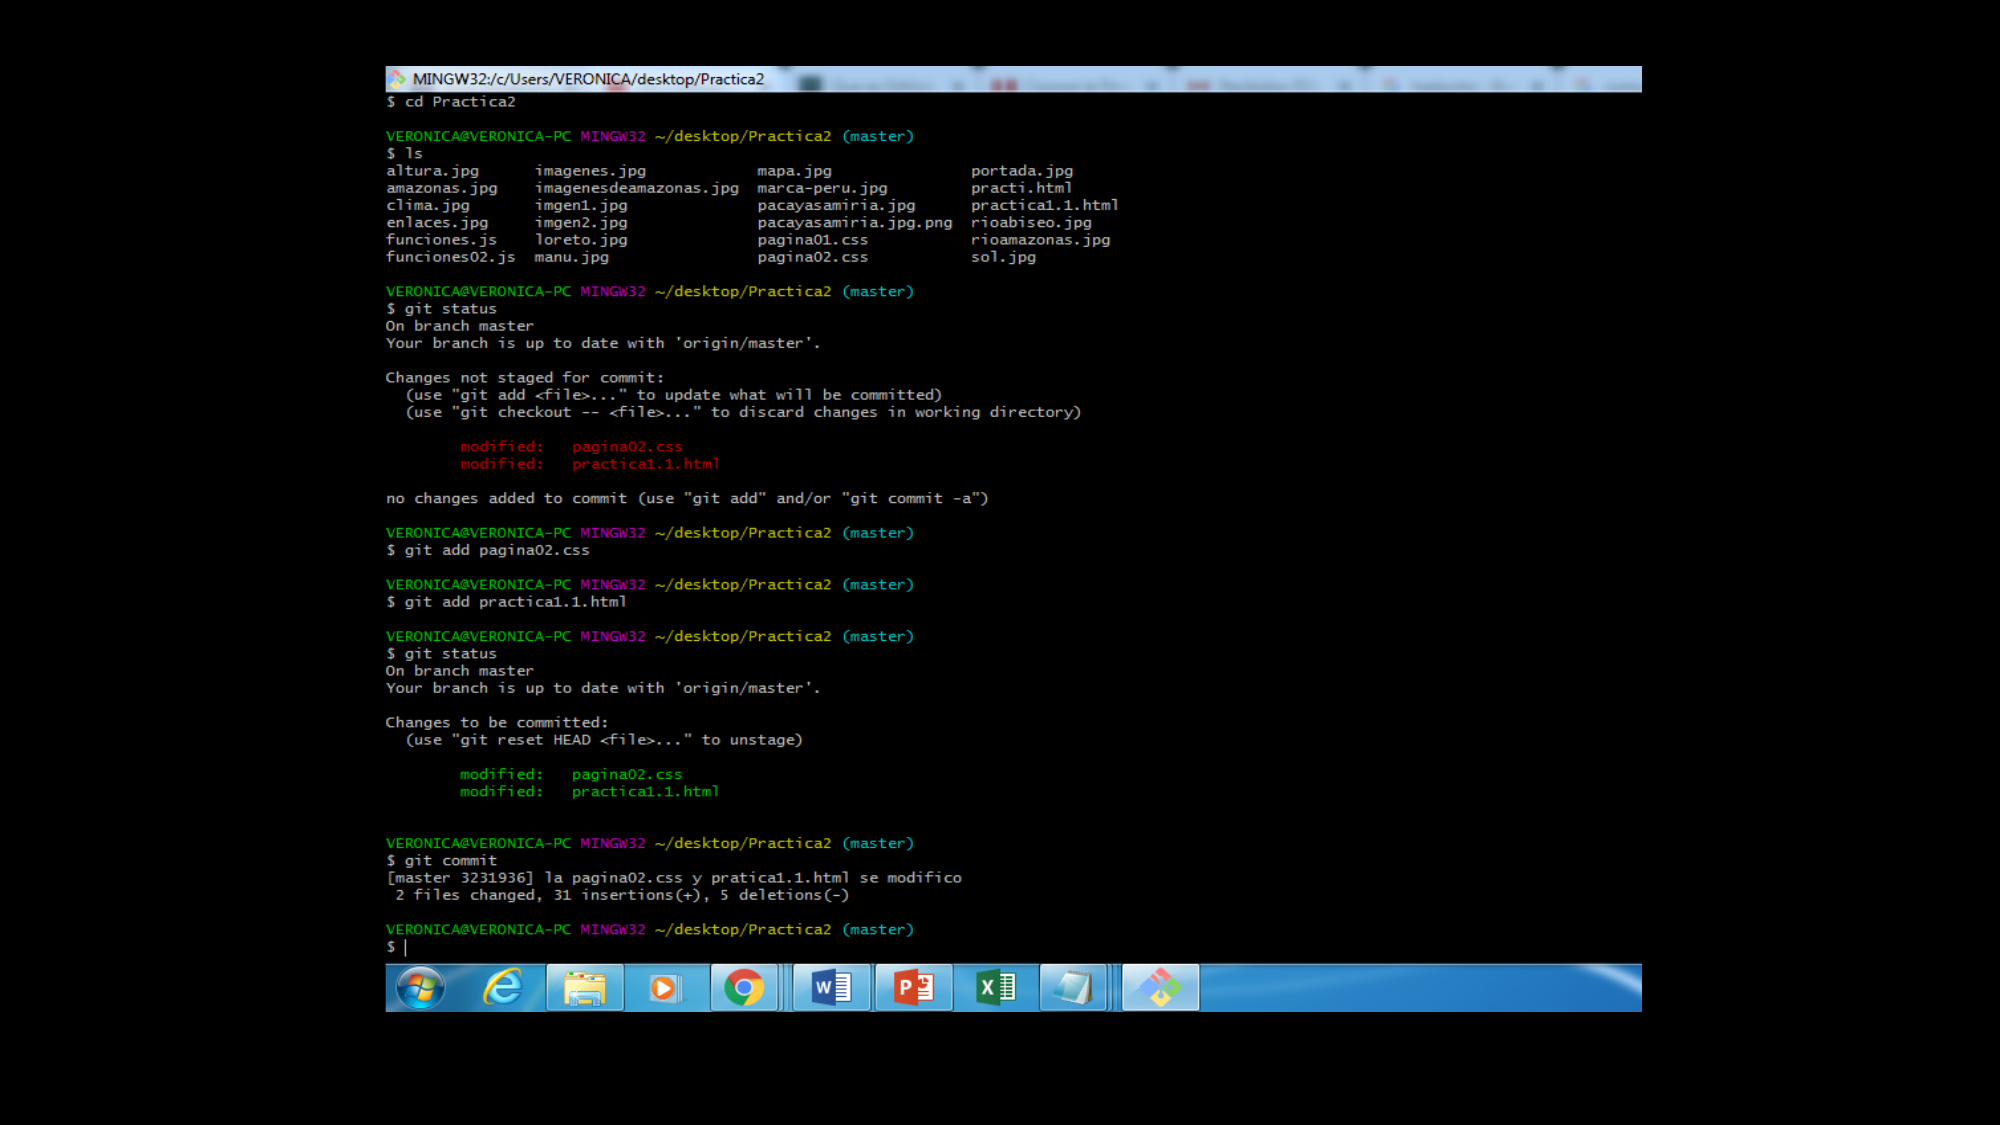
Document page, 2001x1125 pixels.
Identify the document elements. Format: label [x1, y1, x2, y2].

picture [385, 66, 1642, 1012]
